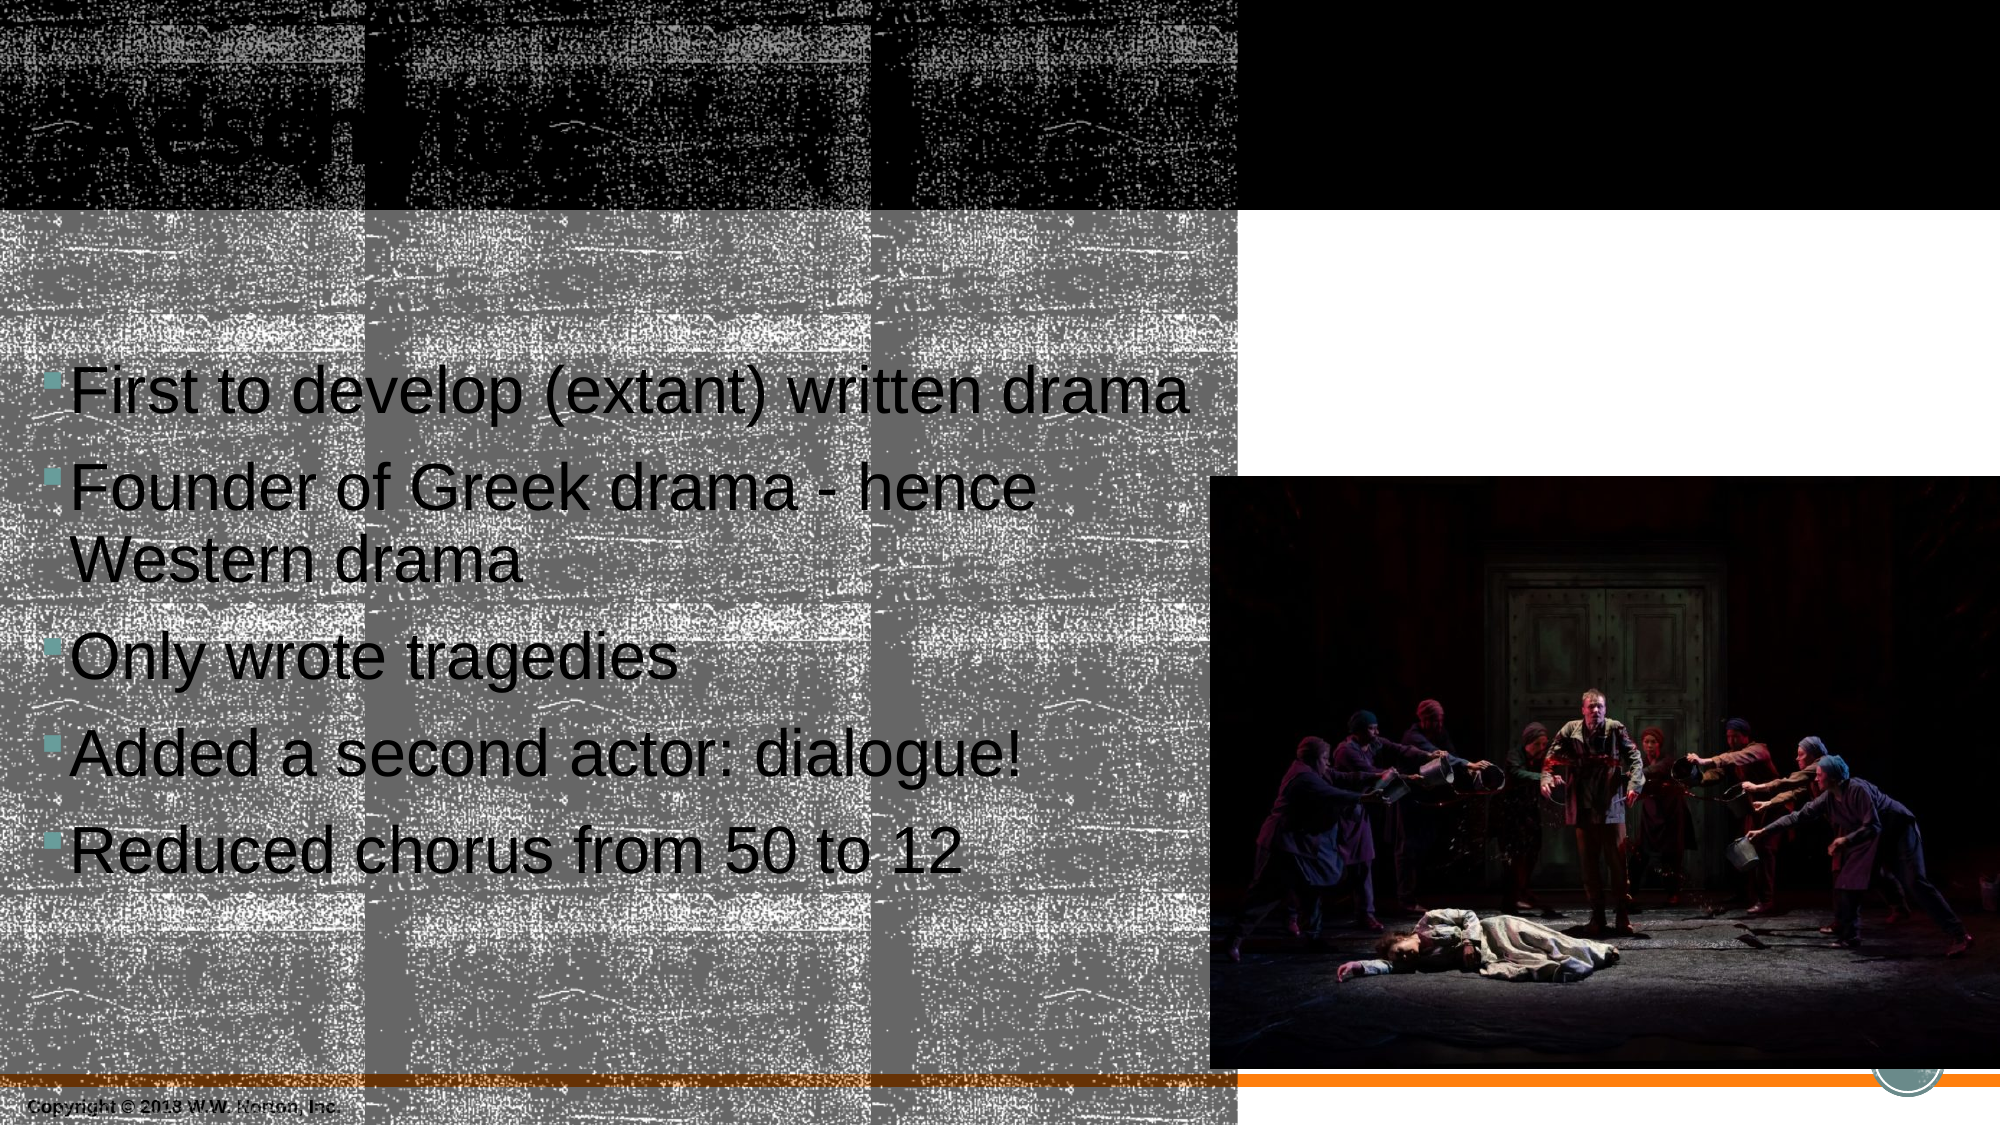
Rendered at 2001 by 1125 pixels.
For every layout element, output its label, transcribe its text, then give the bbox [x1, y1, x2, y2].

list First to develop (extant) written drama Founder of Greek drama - hence Western drama Only wrote tragedies Added a second actor: dialogue! Reduced chorus from 50 to 12 [24, 348, 1238, 1013]
picture [1239, 1074, 1869, 1087]
picture [1210, 476, 2000, 1069]
title Aeschylus [65, 0, 1172, 264]
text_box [1872, 1070, 1943, 1095]
text_box [0, 0, 1239, 1125]
picture [1239, 0, 2000, 210]
picture [1946, 1074, 2000, 1087]
